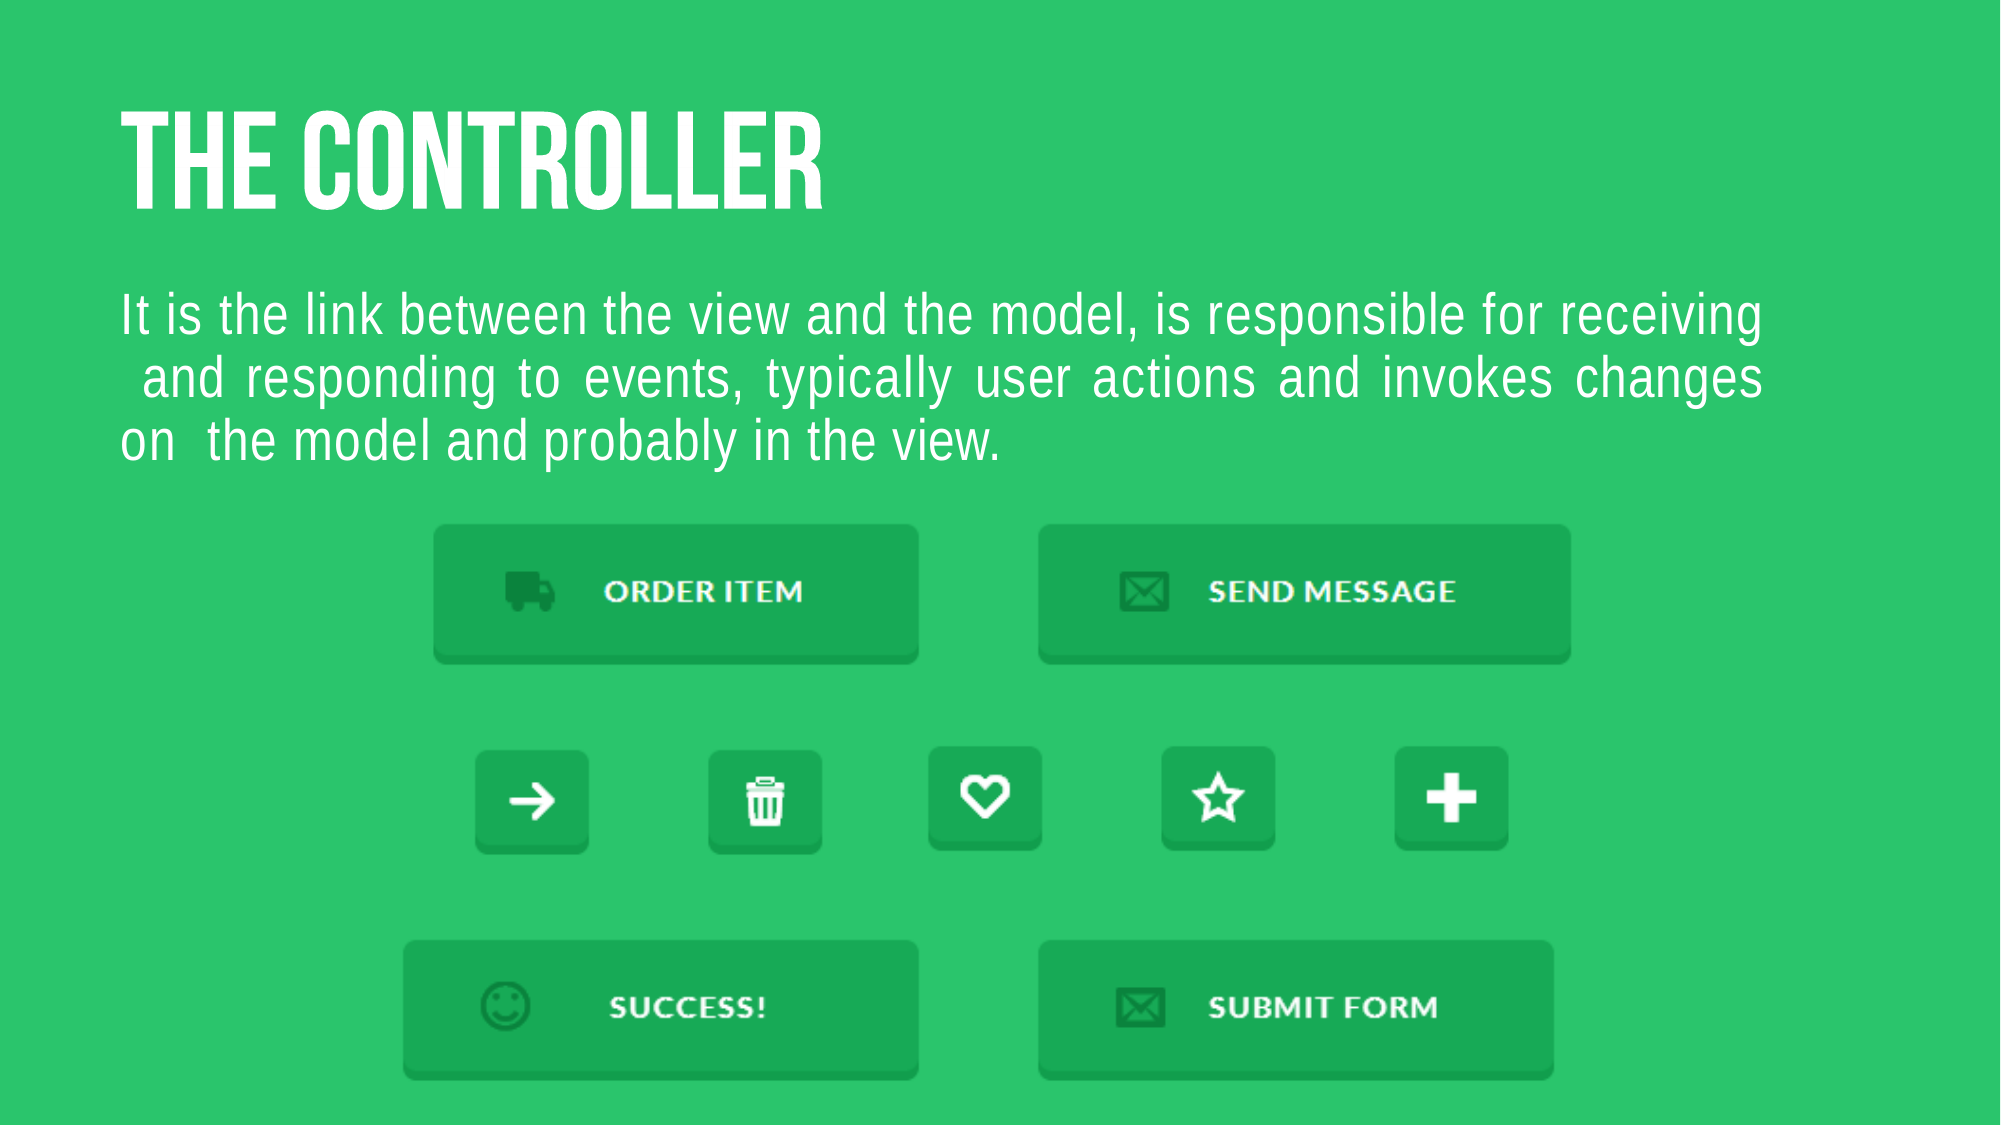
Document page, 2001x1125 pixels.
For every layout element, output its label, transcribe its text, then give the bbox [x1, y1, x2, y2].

text_box [120, 84, 300, 250]
picture [396, 479, 1617, 1100]
title It is the link between the view and the model, is responsible for receiving and responding to events, typically user actions and invokes changes on the model and probably in the view. [118, 275, 1766, 474]
text_box [300, 84, 877, 250]
